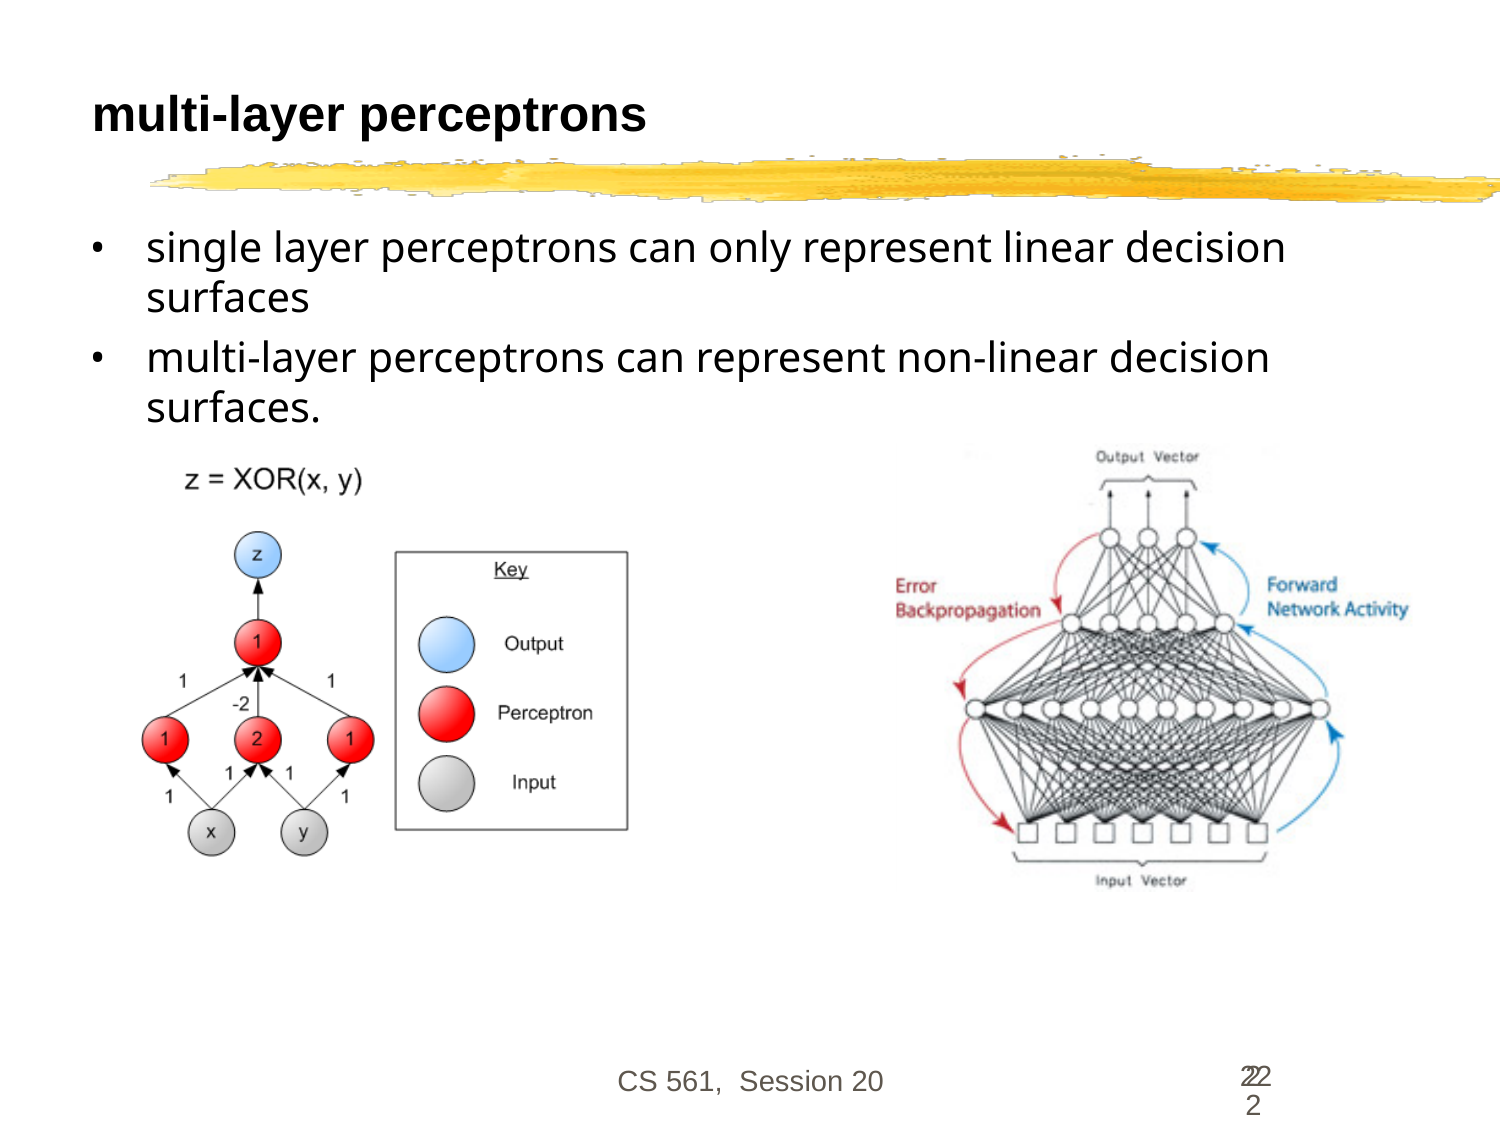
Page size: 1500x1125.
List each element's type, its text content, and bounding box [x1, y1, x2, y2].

title multi-layer perceptrons [76, 0, 1416, 151]
list single layer perceptrons can only represent linear decision surfaces multi-layer perceptrons can represent non-linear decision surfaces. [74, 211, 1418, 1125]
picture [149, 149, 1500, 213]
text_box 22 [1230, 1050, 1282, 1100]
picture [895, 443, 1417, 892]
picture [141, 457, 653, 880]
